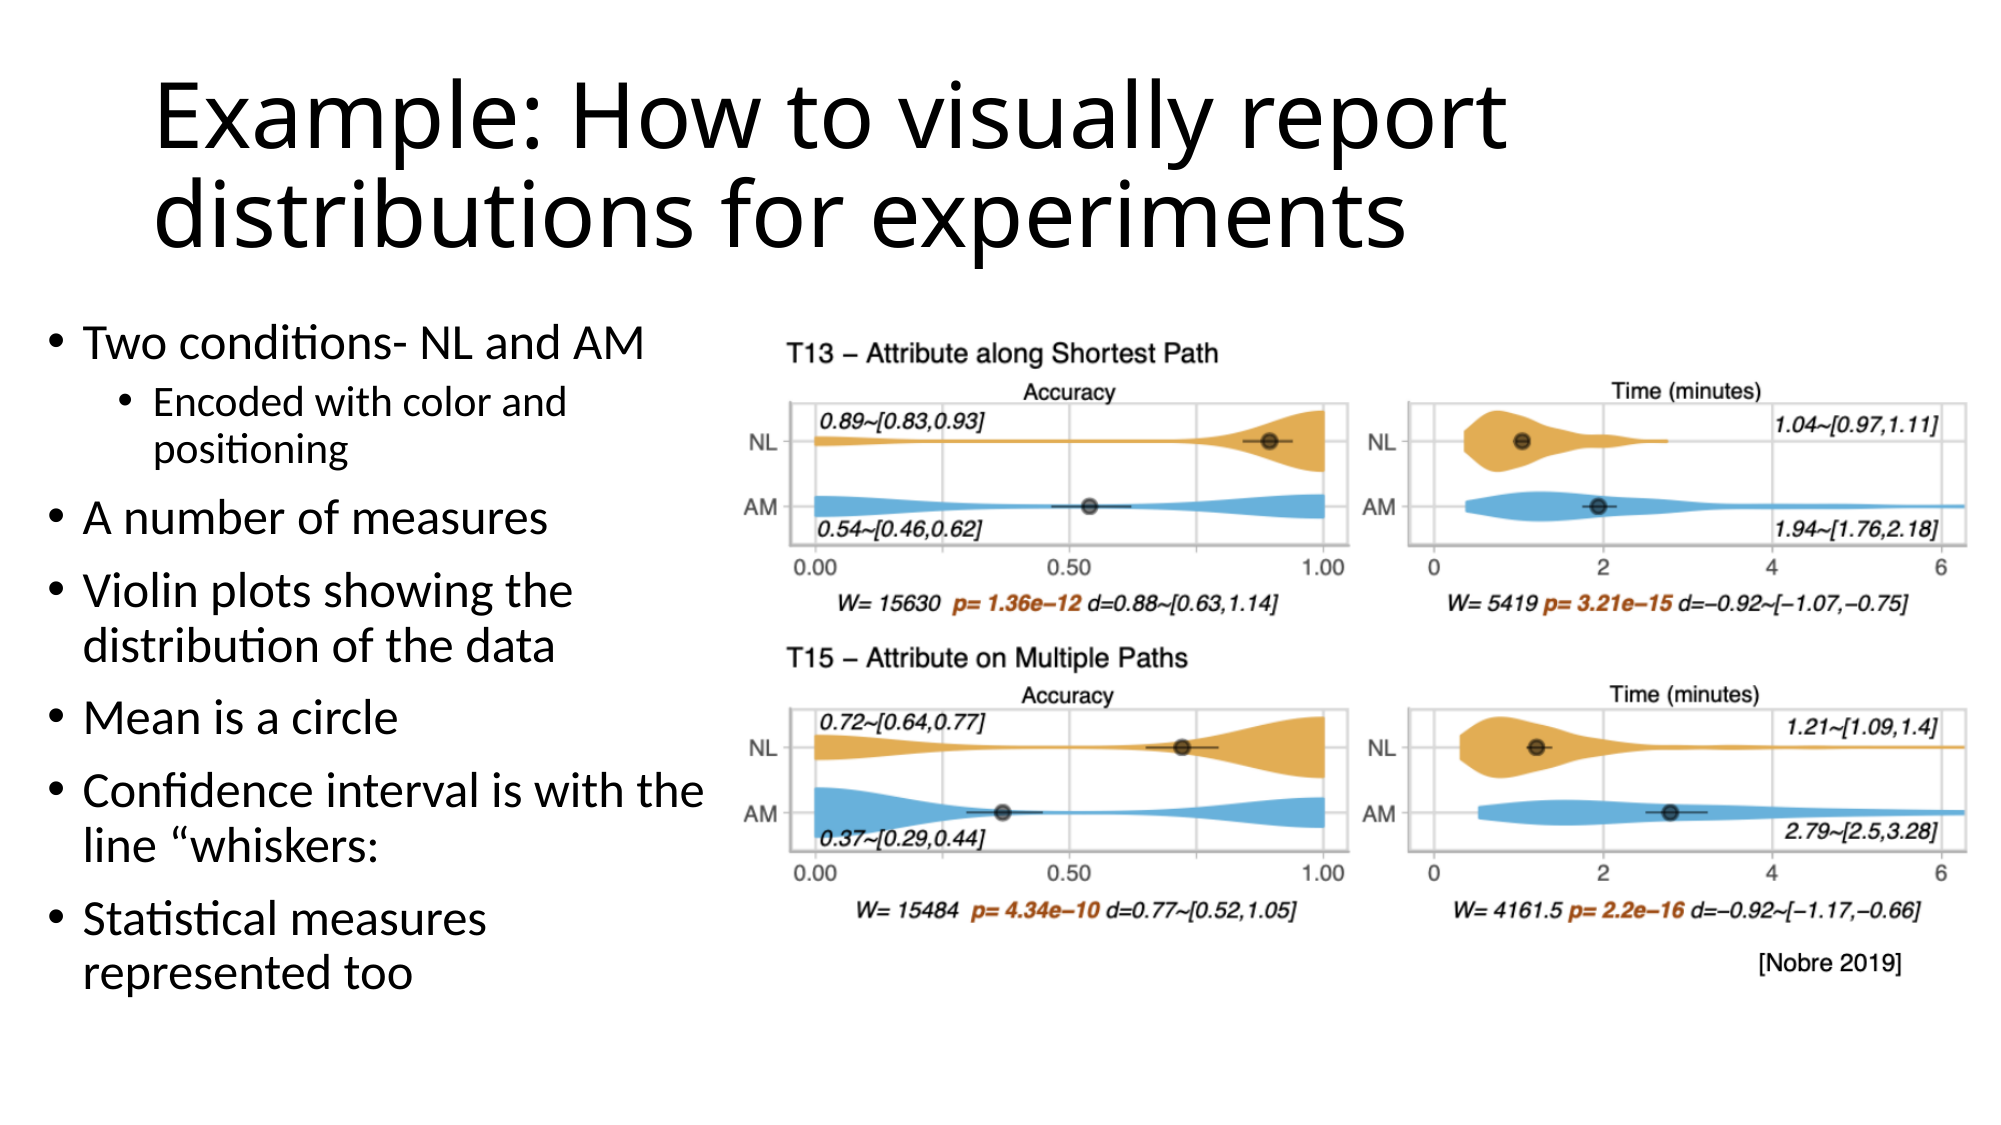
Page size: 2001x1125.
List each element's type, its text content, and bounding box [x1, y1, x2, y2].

title Example: How to visually report distributions for experiments [137, 59, 1863, 278]
list Two conditions- NL and AM Encoded with color and positioning A number of measures Violin plots showing the distribution of the data Mean is a circle Confidence interval is with the line “whiskers: Statistical measures represented too [32, 307, 758, 1016]
picture [711, 328, 2000, 996]
